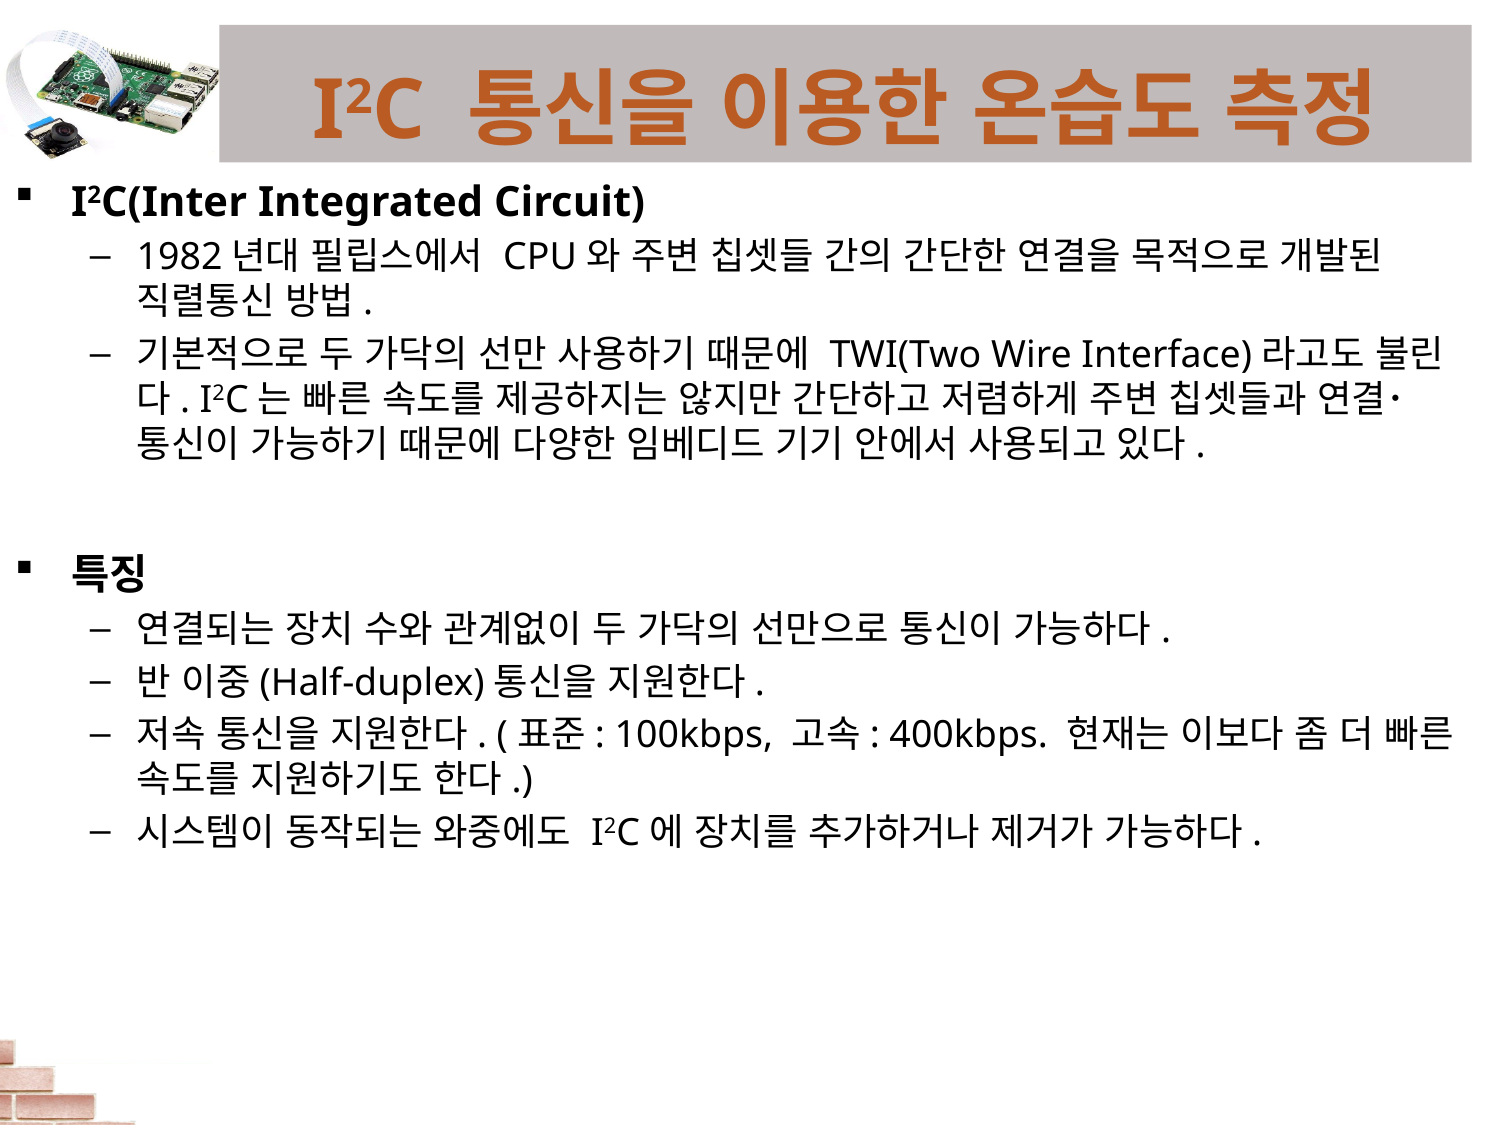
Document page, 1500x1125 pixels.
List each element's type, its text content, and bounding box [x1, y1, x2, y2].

title I2C 통신을 이용한 온습도 측정 [219, 24, 1472, 163]
picture [0, 1080, 213, 1125]
list I2C(Inter Integrated Circuit) 1982년대 필립스에서 CPU와 주변 칩셋들 간의 간단한 연결을 목적으로 개발된 직렬통신 방법. 기본적으로 두 가닥의 선만 사용하기 때문에 TWI(Two Wire Interface)라고도 불린다. I2C는 빠른 속도를 제공하지는 않지만 간단하고 저렴하게 주변 칩셋들과 연결･통신이 가능하기 때문에 다양한 임베디드 기기 안에서 사용되고 있다. 특징 연결되는 장치 수와 관계없이 두 가닥의 선만으로 통신이 가능하다. 반 이중(Half-duplex)통신을 지원한다. 저속 통신을 지원한다. (표준: 100kbps, 고속: 400kbps. 현재는 이보다 좀 더 빠른 속도를 지원하기도 한다.) 시스템이 동작되는 와중에도 I2C에 장치를 추가하거나 제거가 가능하다. [0, 166, 1500, 1080]
picture [0, 24, 219, 163]
